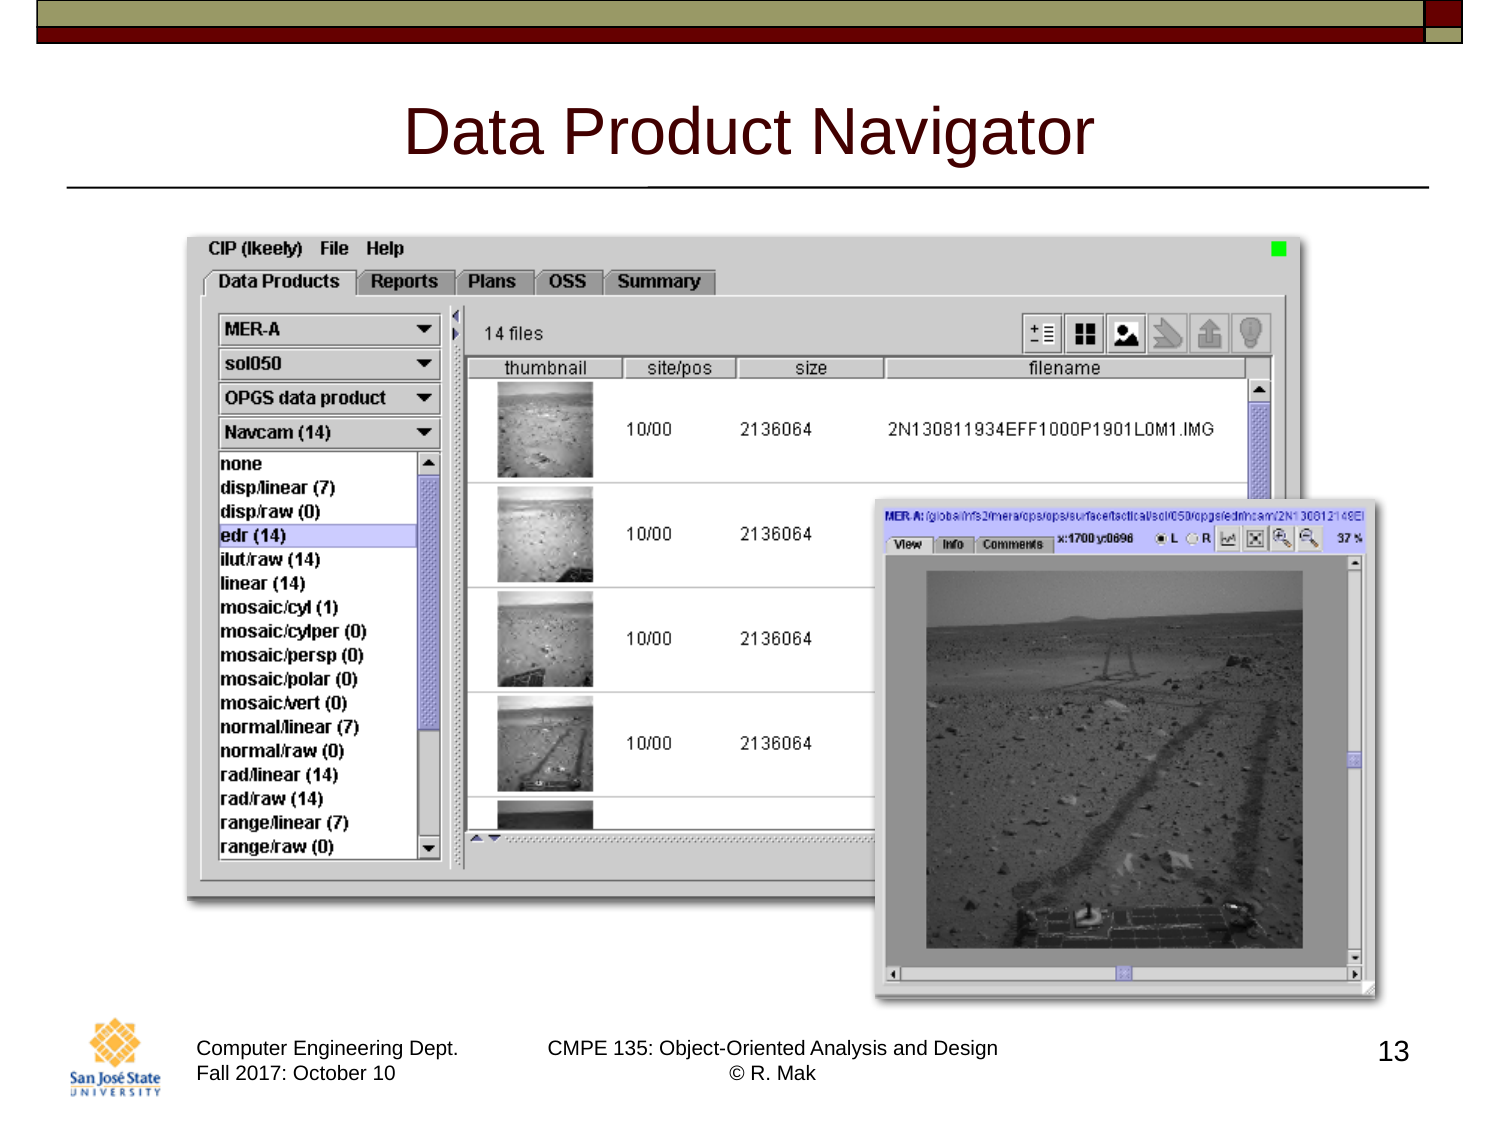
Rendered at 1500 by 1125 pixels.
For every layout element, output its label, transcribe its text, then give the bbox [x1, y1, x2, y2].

title Data Product Navigator [75, 67, 1425, 175]
slide_number 13 [1335, 1025, 1425, 1100]
picture [187, 237, 1376, 1000]
picture [60, 1012, 166, 1112]
